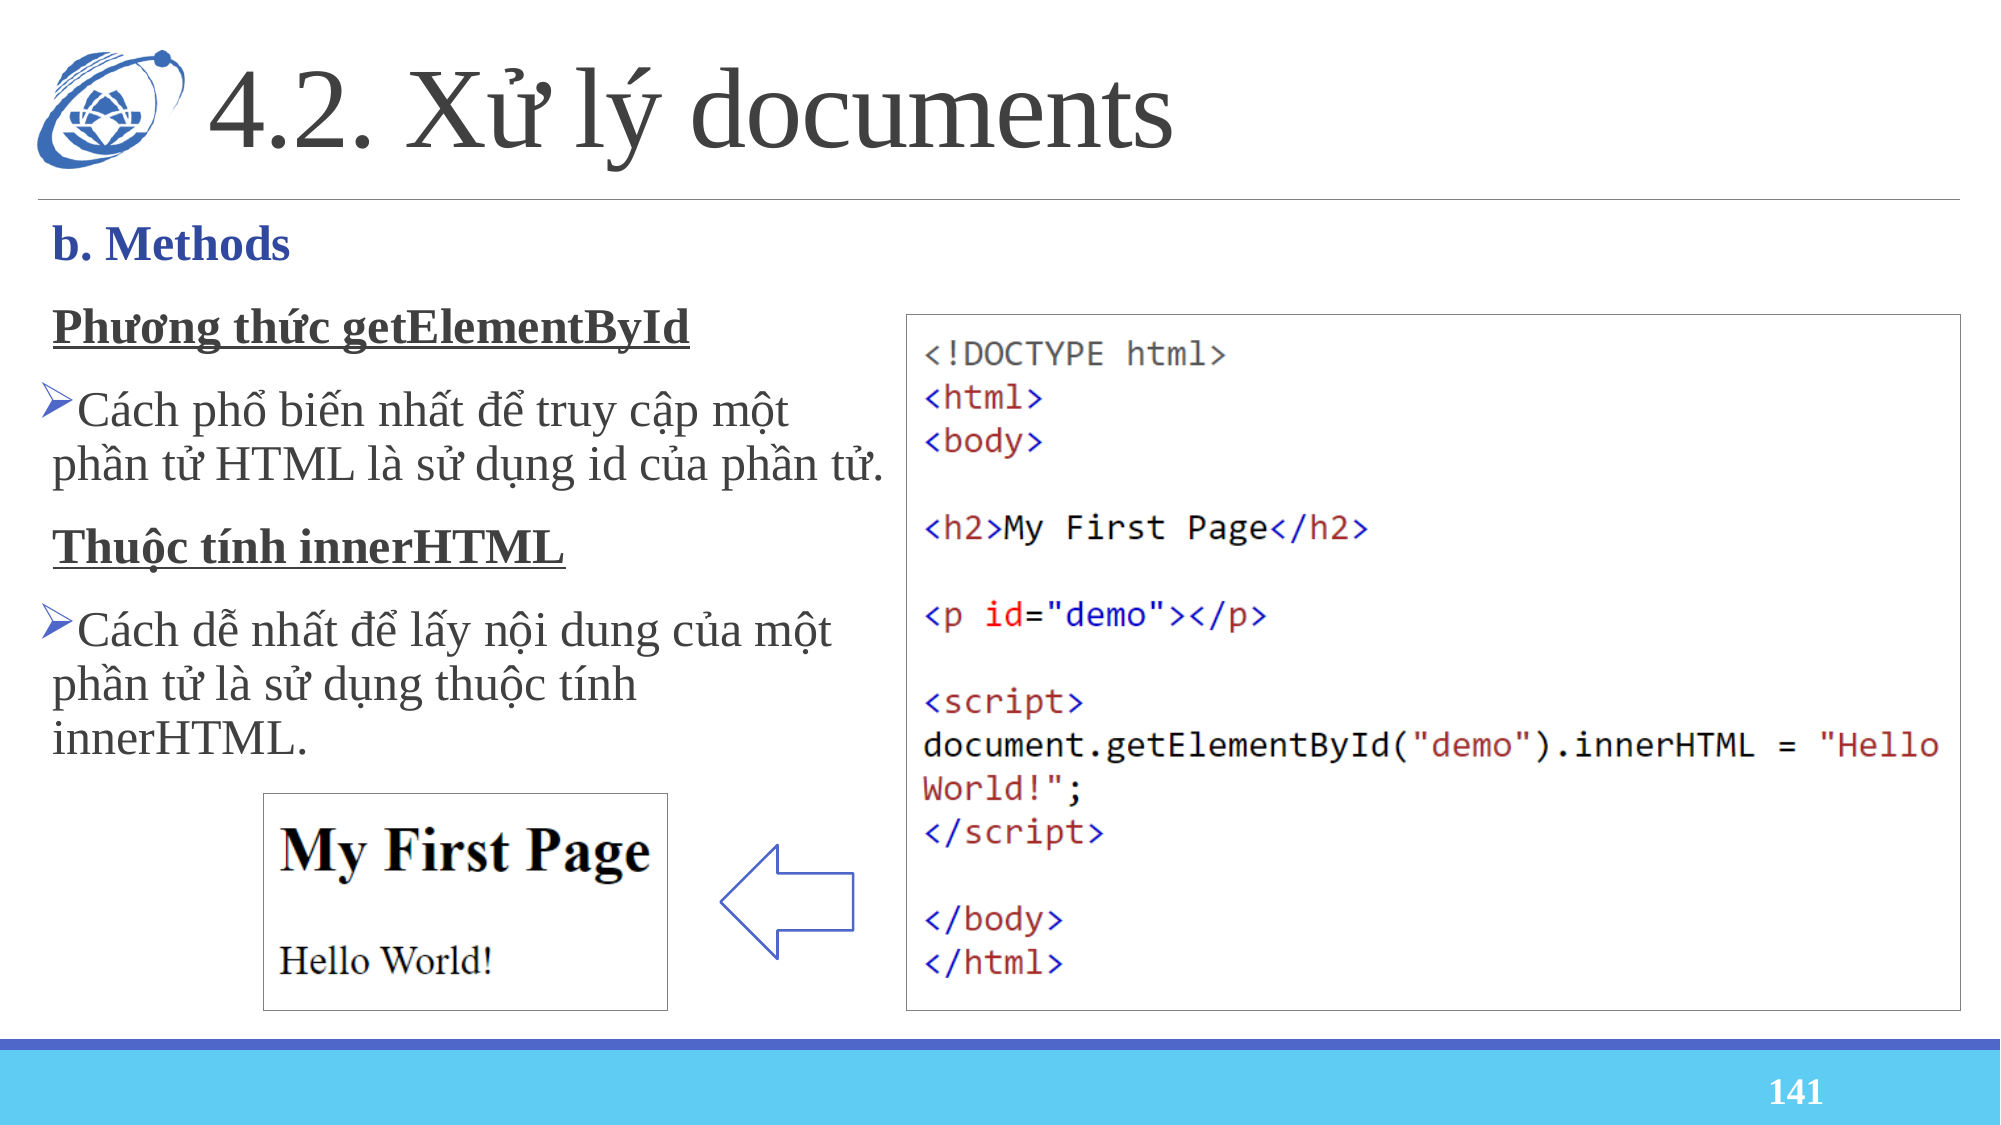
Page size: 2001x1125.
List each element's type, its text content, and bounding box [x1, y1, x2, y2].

picture [37, 34, 185, 183]
title 4.2. Xử lý documents [193, 47, 1961, 192]
picture [263, 792, 668, 1011]
slide_number 141 [1624, 1059, 1840, 1120]
picture [905, 314, 1961, 1011]
list b. Methods Phương thức getElementById Cách phổ biến nhất để truy cập một phần tử HTML là sử dụng id của phần tử. Thuộc tính innerHTML Cách dễ nhất để lấy nội dung của một phần tử là sử dụng thuộc tính innerHTML. [37, 209, 887, 1011]
text_box [719, 843, 855, 961]
